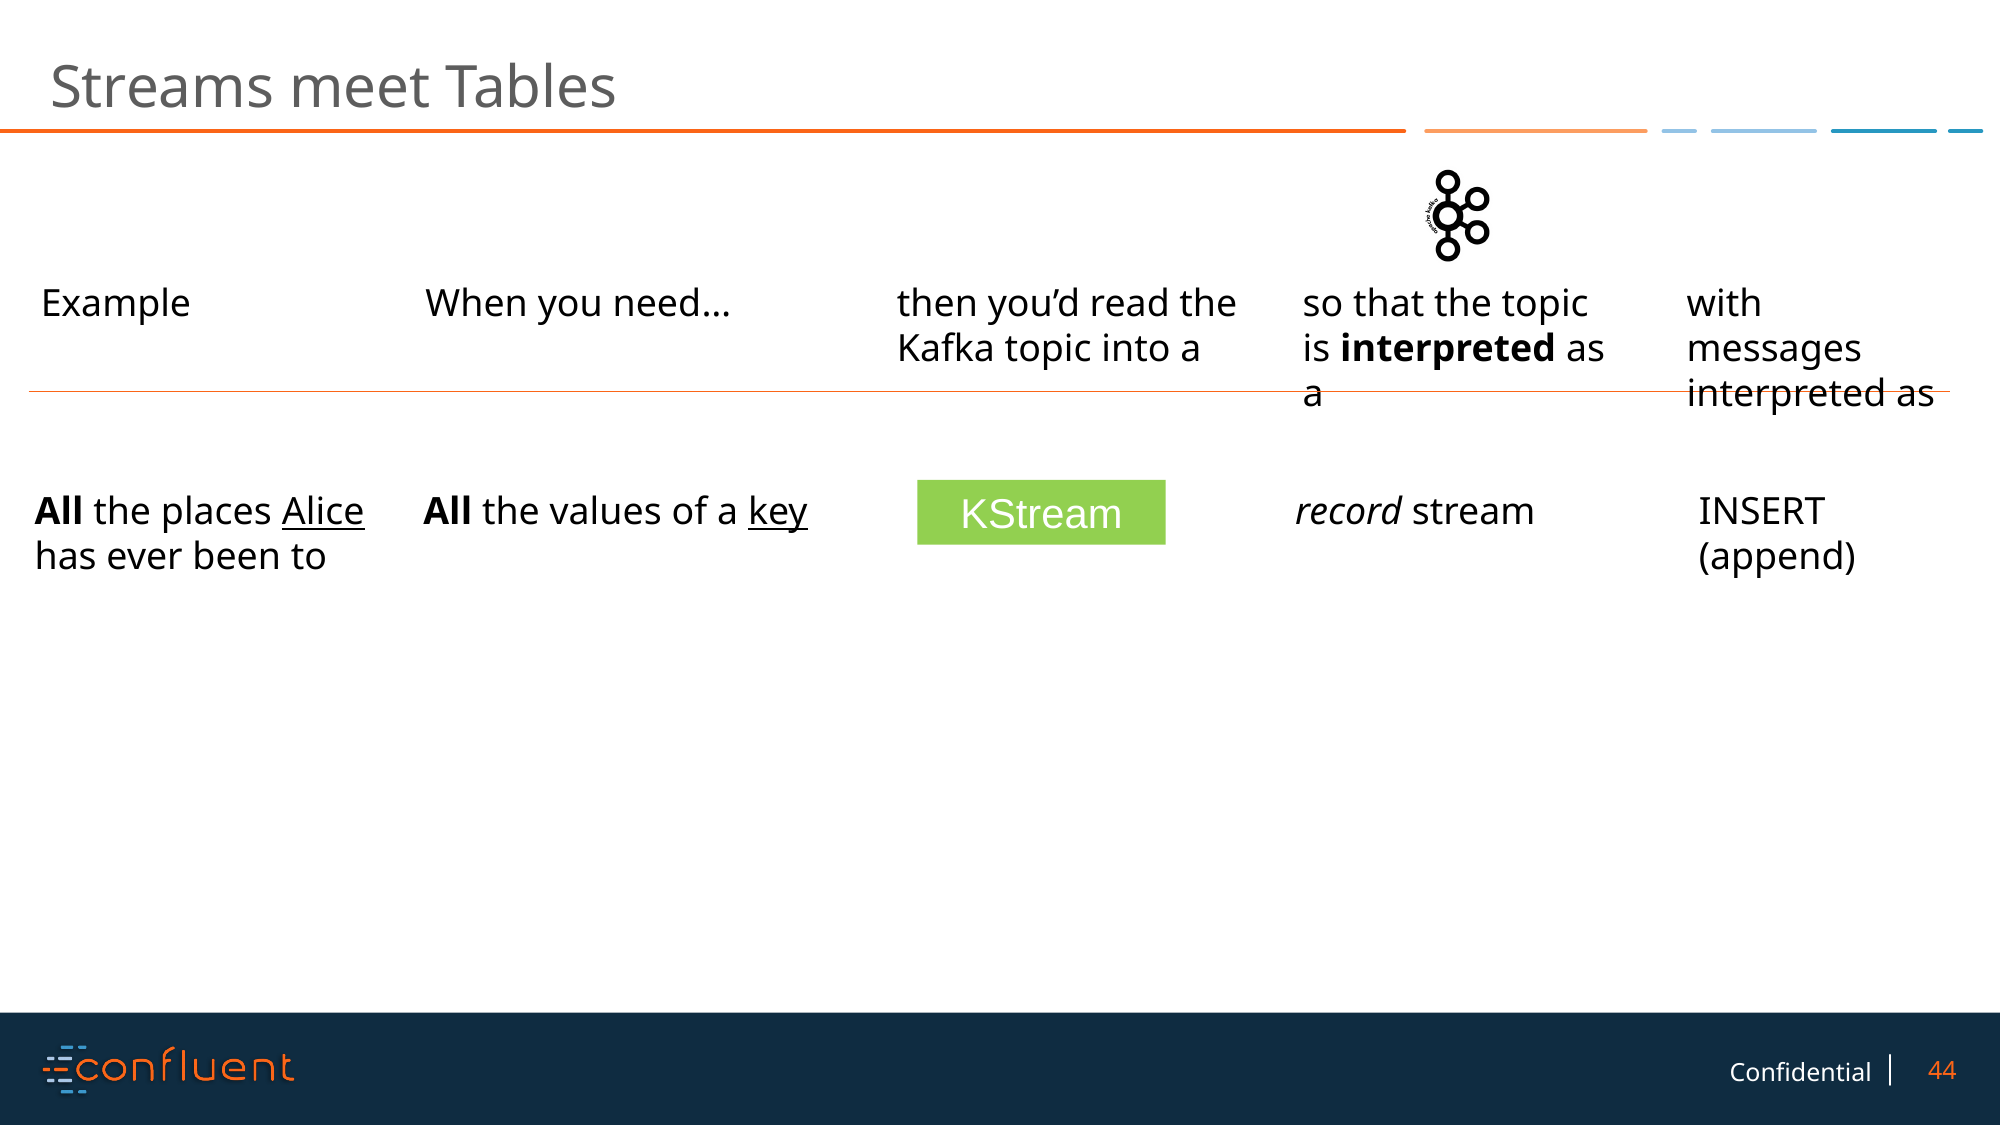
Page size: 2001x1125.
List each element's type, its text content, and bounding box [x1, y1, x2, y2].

text_box with messages interpreted as [1671, 271, 1956, 422]
text_box Example [26, 271, 207, 332]
title Streams meet Tables [50, 0, 1950, 128]
text_box When you need… [410, 271, 747, 332]
text_box so that the topic is interpreted as a [1287, 392, 1641, 422]
text_box All the values of a key [408, 479, 823, 540]
text_box KStream [917, 479, 1166, 545]
picture [15, 1025, 322, 1114]
text_box All the places Alice has ever been to [19, 479, 380, 585]
text_box record stream [1280, 479, 1551, 540]
picture [1415, 165, 1494, 265]
text_box so that the topic is interpreted as a [1287, 271, 1641, 391]
text_box INSERT (append) [1684, 479, 1871, 585]
text_box then you’d read the Kafka topic into a [882, 271, 1253, 377]
